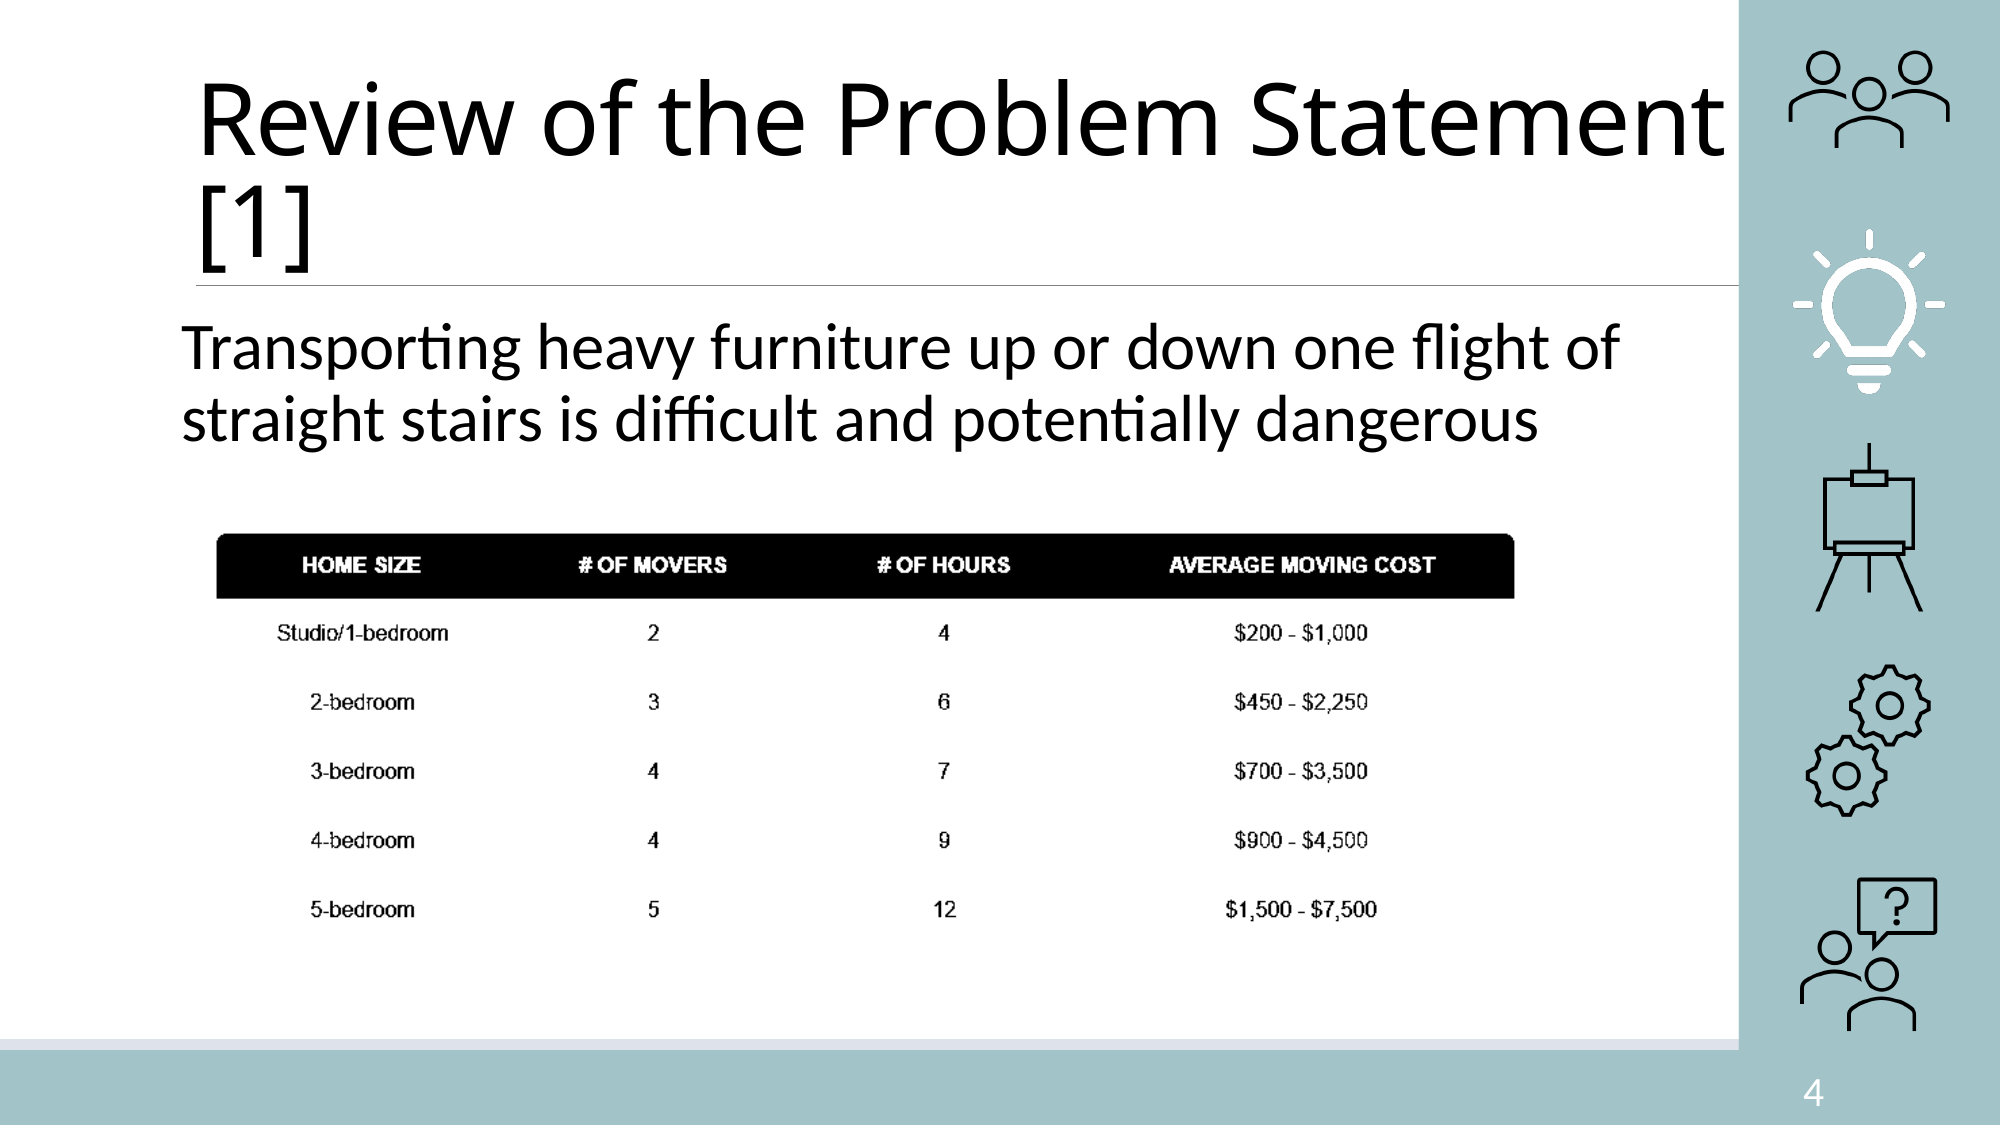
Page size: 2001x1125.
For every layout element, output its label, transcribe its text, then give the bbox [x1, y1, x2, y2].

slide_number 4 [1624, 1059, 1840, 1120]
title Review of the Problem Statement [1] [180, 47, 1830, 285]
list Transporting heavy furniture up or down one flight of straight stairs is difficult and potentially dangerous [181, 304, 1661, 477]
picture [1776, 7, 1961, 192]
picture [210, 527, 1524, 958]
picture [1776, 862, 1961, 1047]
picture [1775, 648, 1961, 833]
picture [1776, 434, 1961, 620]
picture [1776, 221, 1961, 406]
text_box [1738, 0, 2000, 1125]
